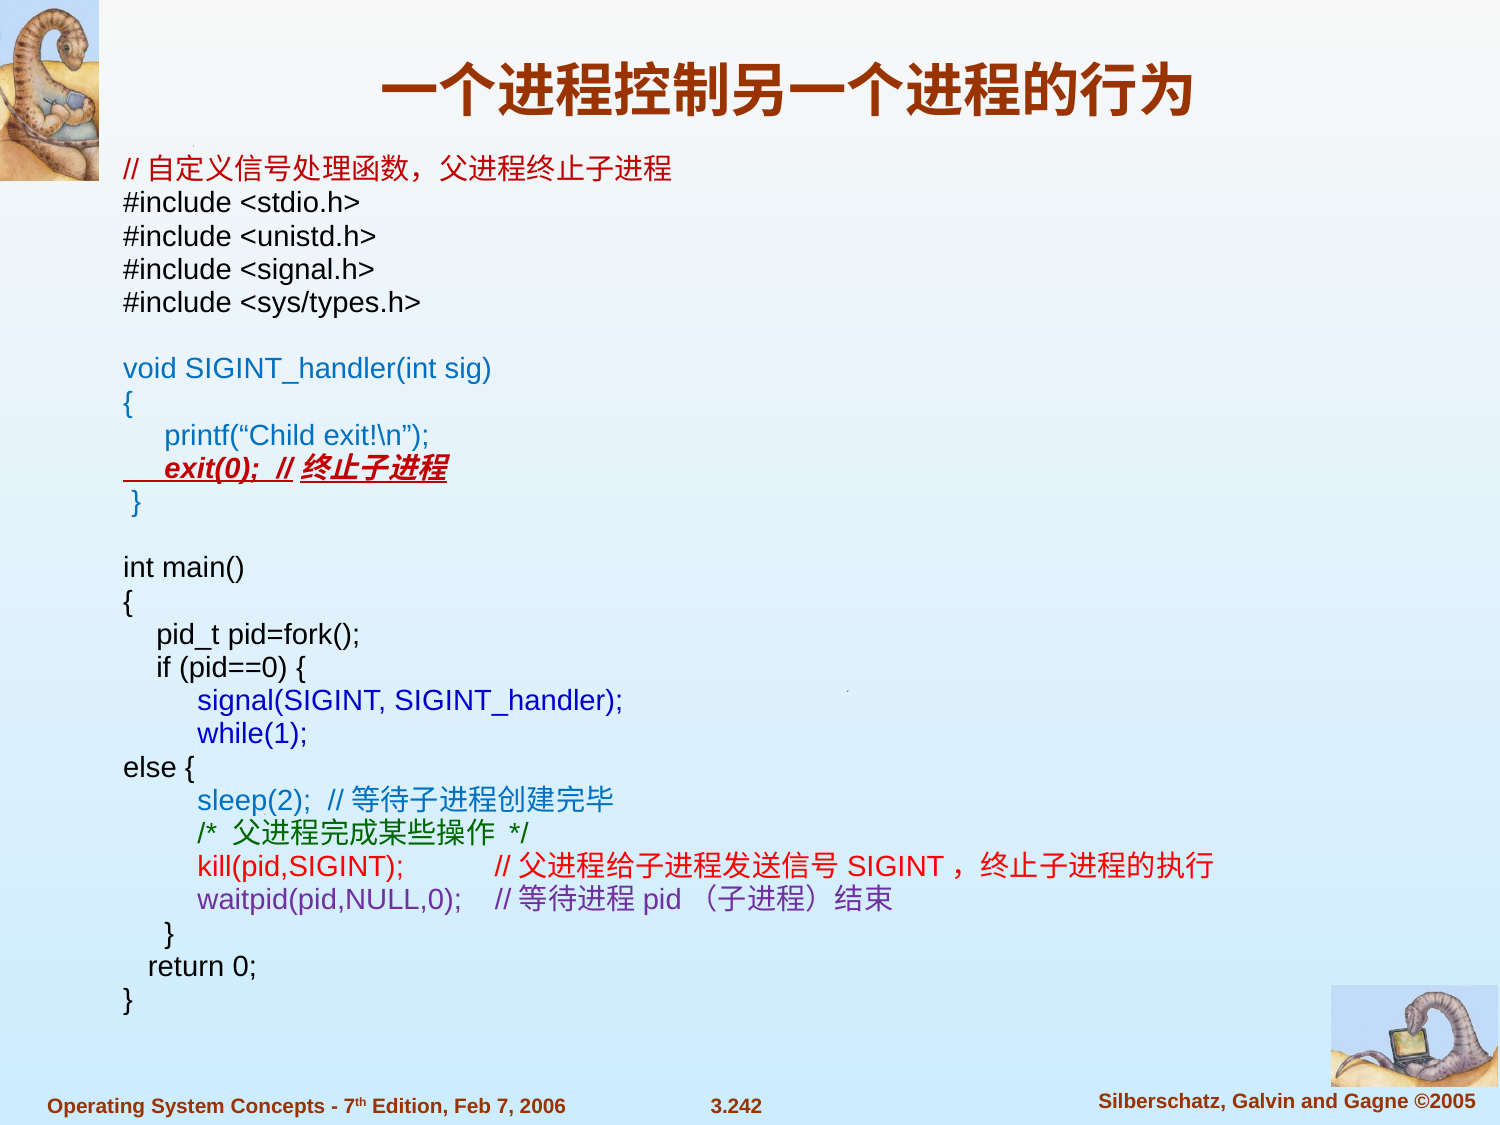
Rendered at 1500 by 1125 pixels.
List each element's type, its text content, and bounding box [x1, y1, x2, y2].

picture [1331, 985, 1498, 1087]
text_box //自定义信号处理函数，父进程终止子进程 #include <stdio.h> #include <unistd.h> #include <signal.h> #include <sys/types.h> void SIGINT_handler(int sig) { printf(“Child exit!\n”); exit(0); //终止子进程 } int main() { pid_t pid=fork(); if (pid==0) { signal(SIGINT, SIGINT_handler); while(1); else { sleep(2); //等待子进程创建完毕 /* 父进程完成某些操作 */ kill(pid,SIGINT); //父进程给子进程发送信号SIGINT，终止子进程的执行 waitpid(pid,NULL,0); //等待进程pid（子进程）结束 } return 0; } [108, 145, 1348, 1069]
picture [0, 0, 99, 181]
text_box 一个进程控制另一个进程的行为 [166, 45, 1412, 131]
